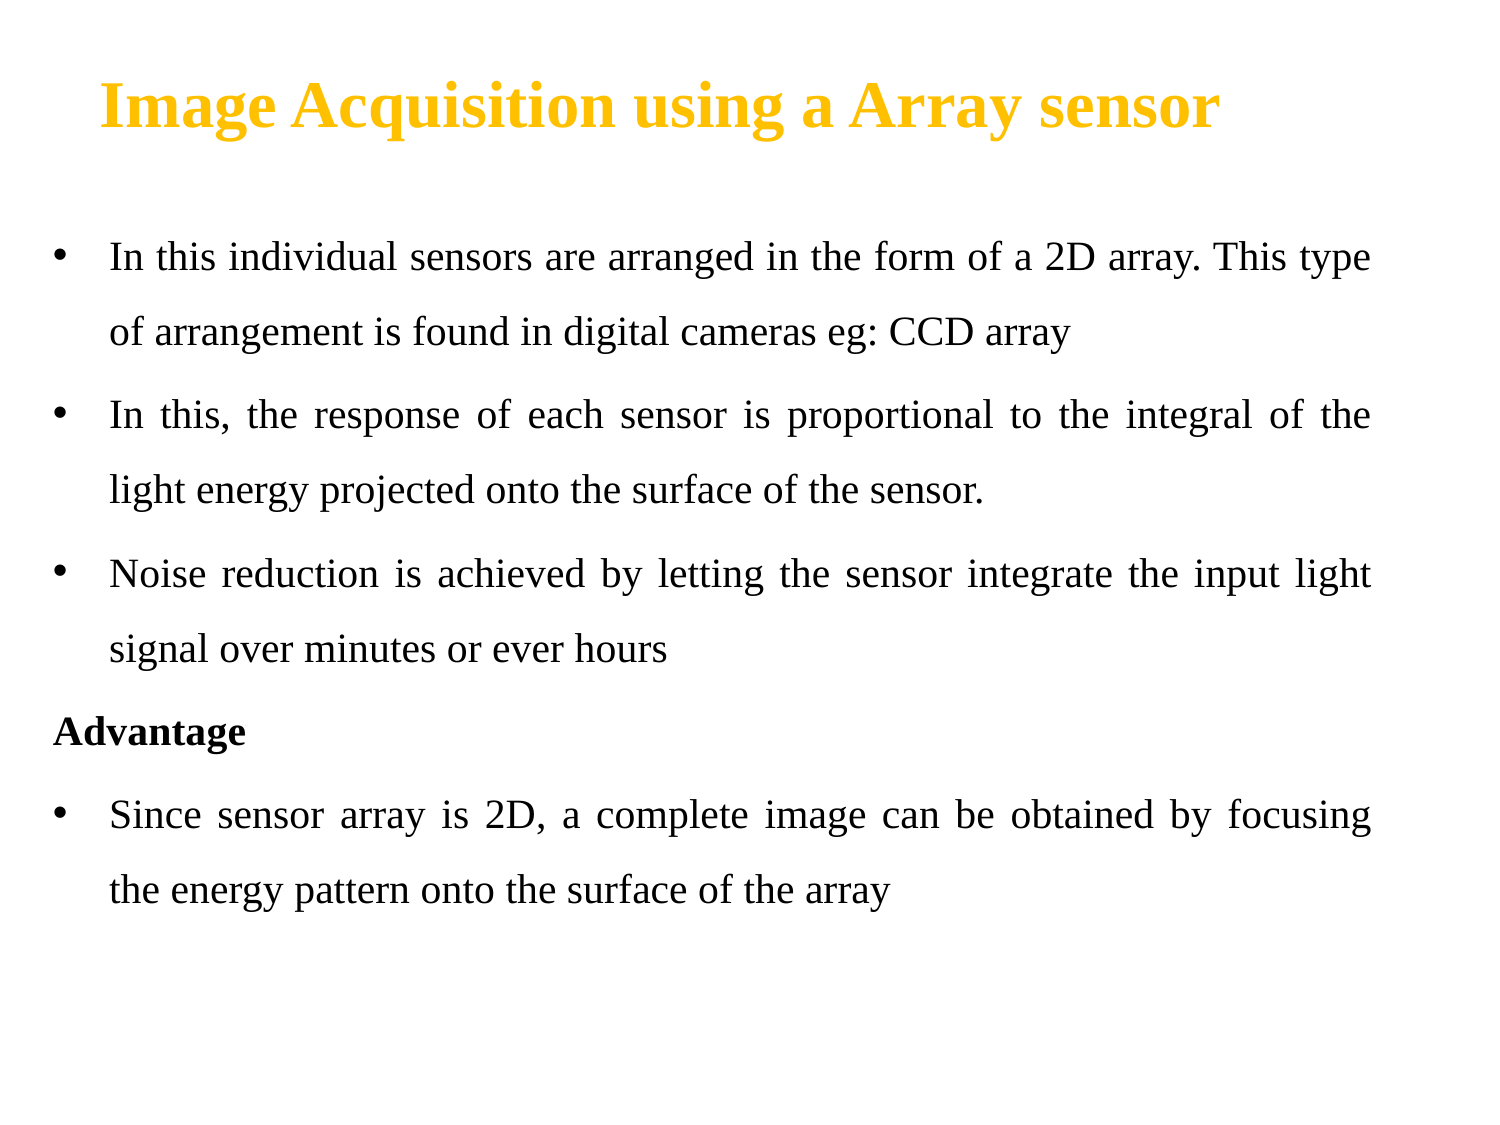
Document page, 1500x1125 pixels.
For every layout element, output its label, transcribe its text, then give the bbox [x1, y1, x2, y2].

text_box Image Acquisition using a Array sensor [0, 7, 1344, 195]
list In this individual sensors are arranged in the form of a 2D array. This type of arrangement is found in digital cameras eg: CCD array In this, the response of each sensor is proportional to the integral of the light energy projected onto the surface of the sensor. Noise reduction is achieved by letting the sensor integrate the input light signal over minutes or ever hours Advantage Since sensor array is 2D, a complete image can be obtained by focusing the energy pattern onto the surface of the array [37, 196, 1388, 1094]
